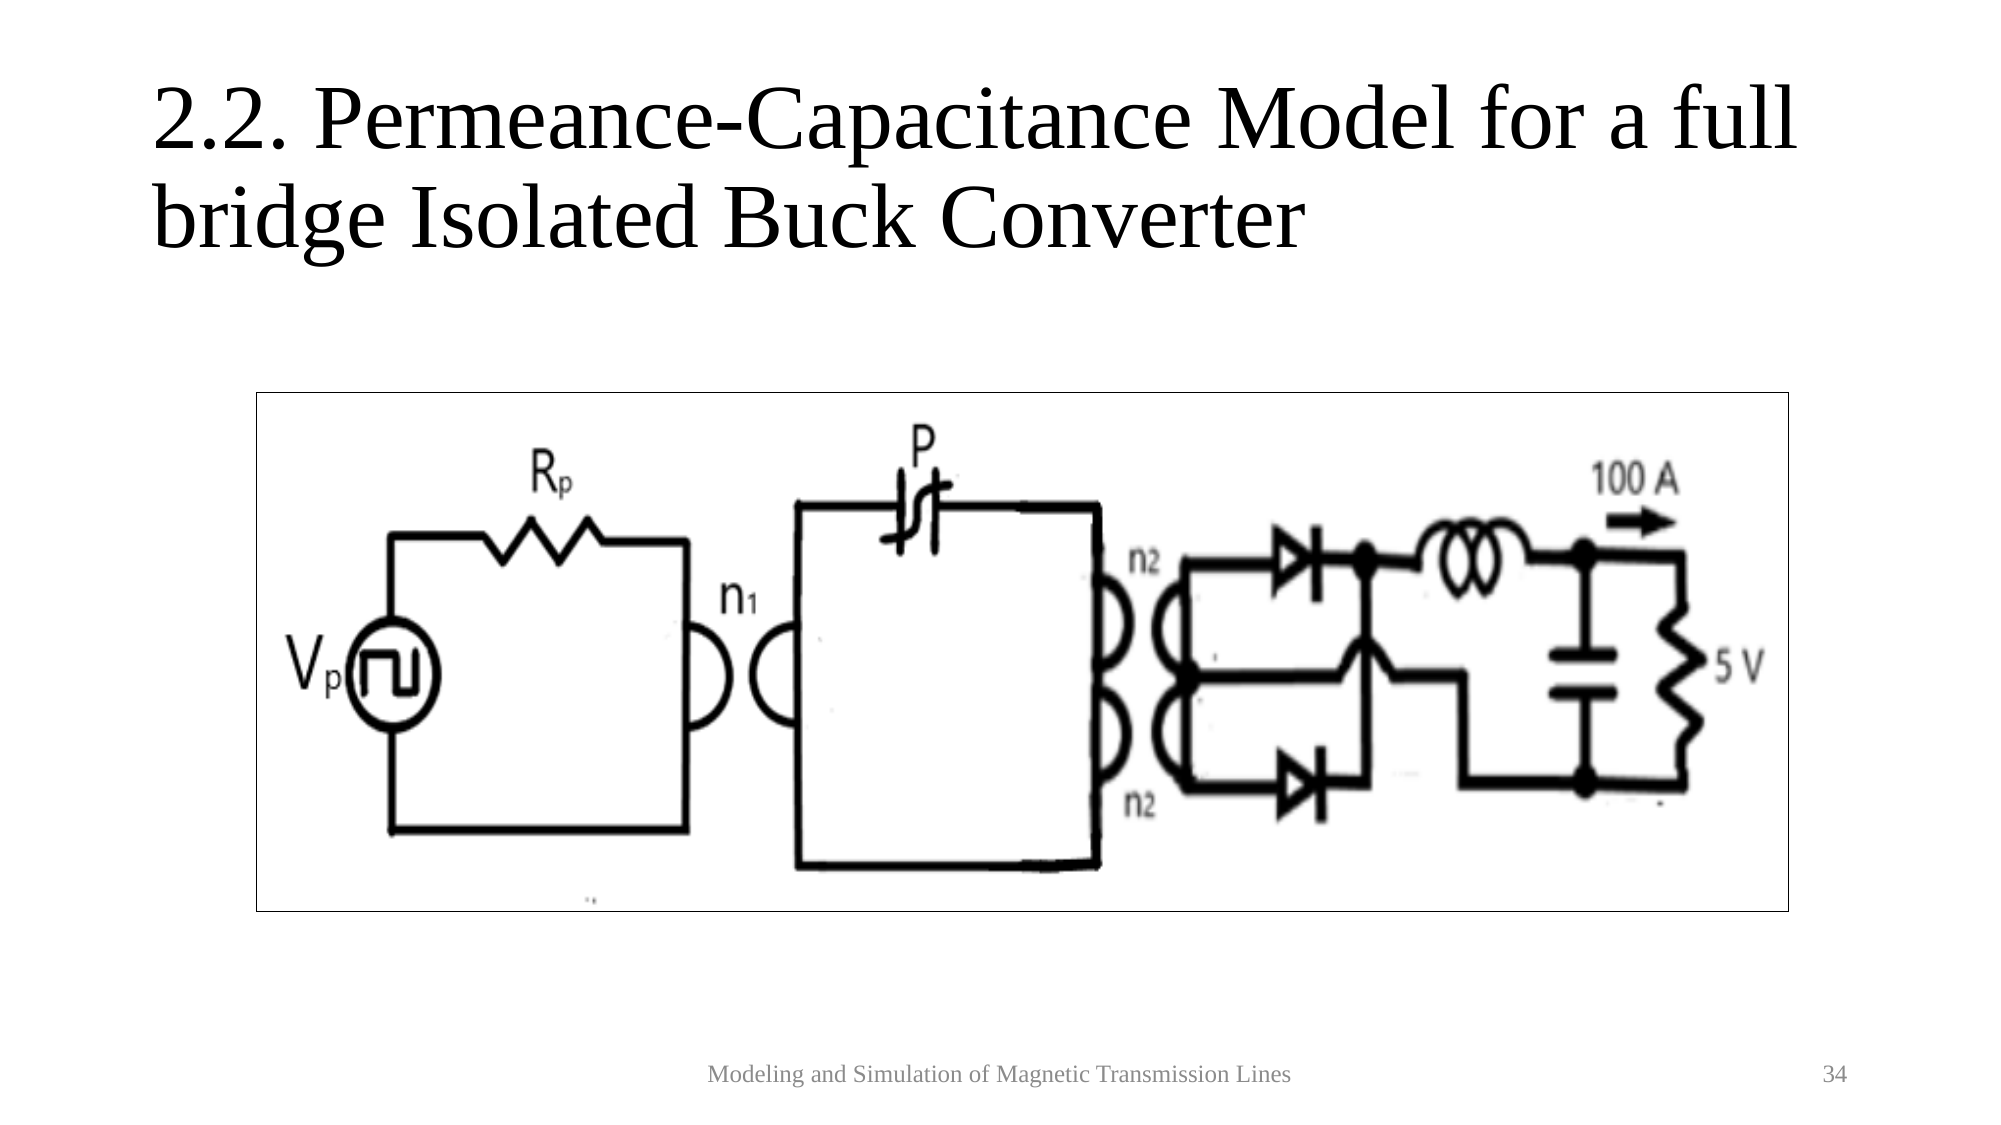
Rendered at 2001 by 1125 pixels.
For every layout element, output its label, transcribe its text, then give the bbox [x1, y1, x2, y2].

slide_number 34 [1412, 1042, 1863, 1103]
footer Modeling and Simulation of Magnetic Transmission Lines [662, 1042, 1338, 1103]
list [256, 392, 1789, 912]
title 2.2. Permeance-Capacitance Model for a full bridge Isolated Buck Converter [137, 59, 1863, 278]
